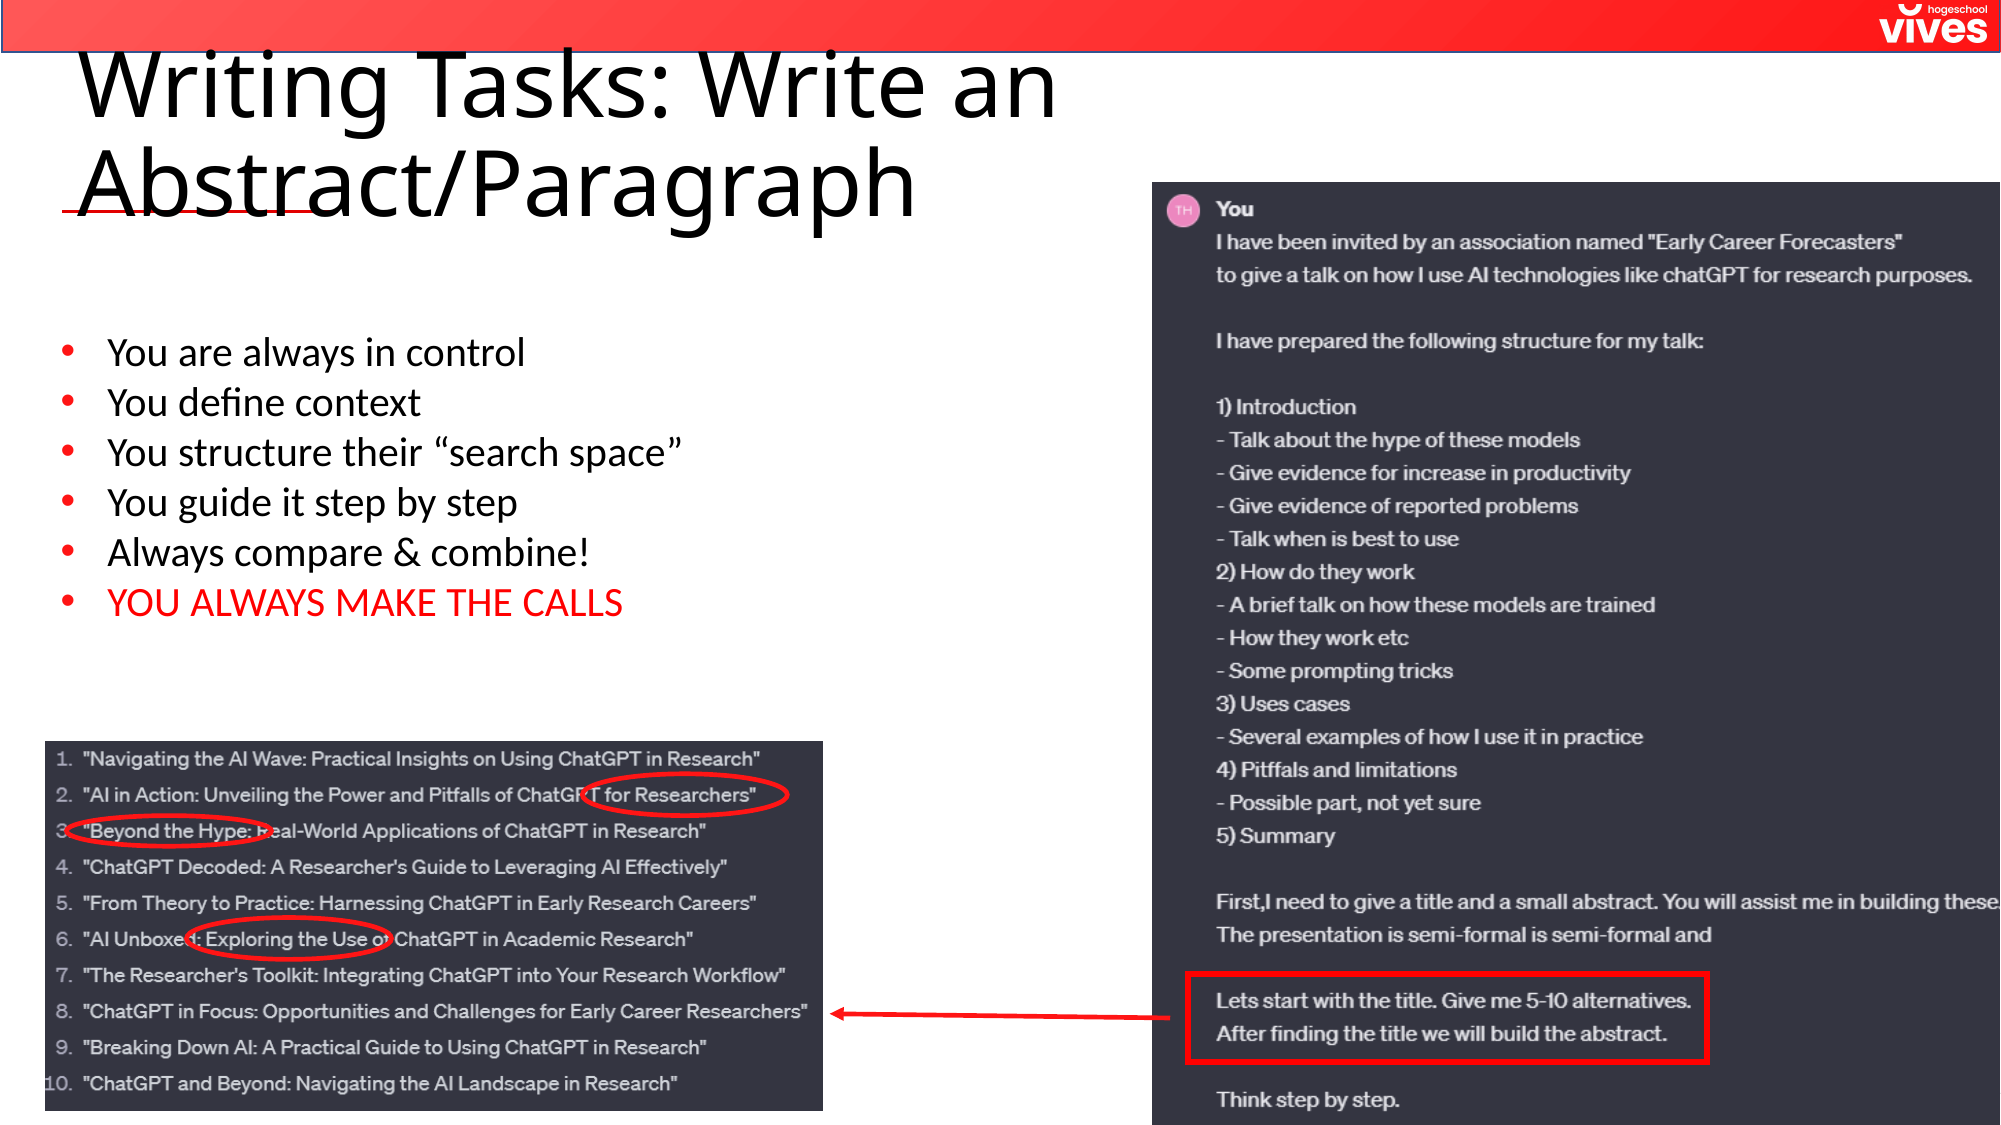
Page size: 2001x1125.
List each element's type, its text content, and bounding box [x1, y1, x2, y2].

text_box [829, 1013, 1171, 1018]
picture [1879, 4, 1987, 43]
text_box You are always in control You define context You structure their “search space” You guide it step by step Always compare & combine! YOU ALWAYS MAKE THE CALLS [45, 317, 1110, 633]
title Writing Tasks: Write an Abstract/Paragraph [62, 63, 1788, 212]
picture [45, 740, 823, 1111]
picture [1152, 182, 2000, 1125]
